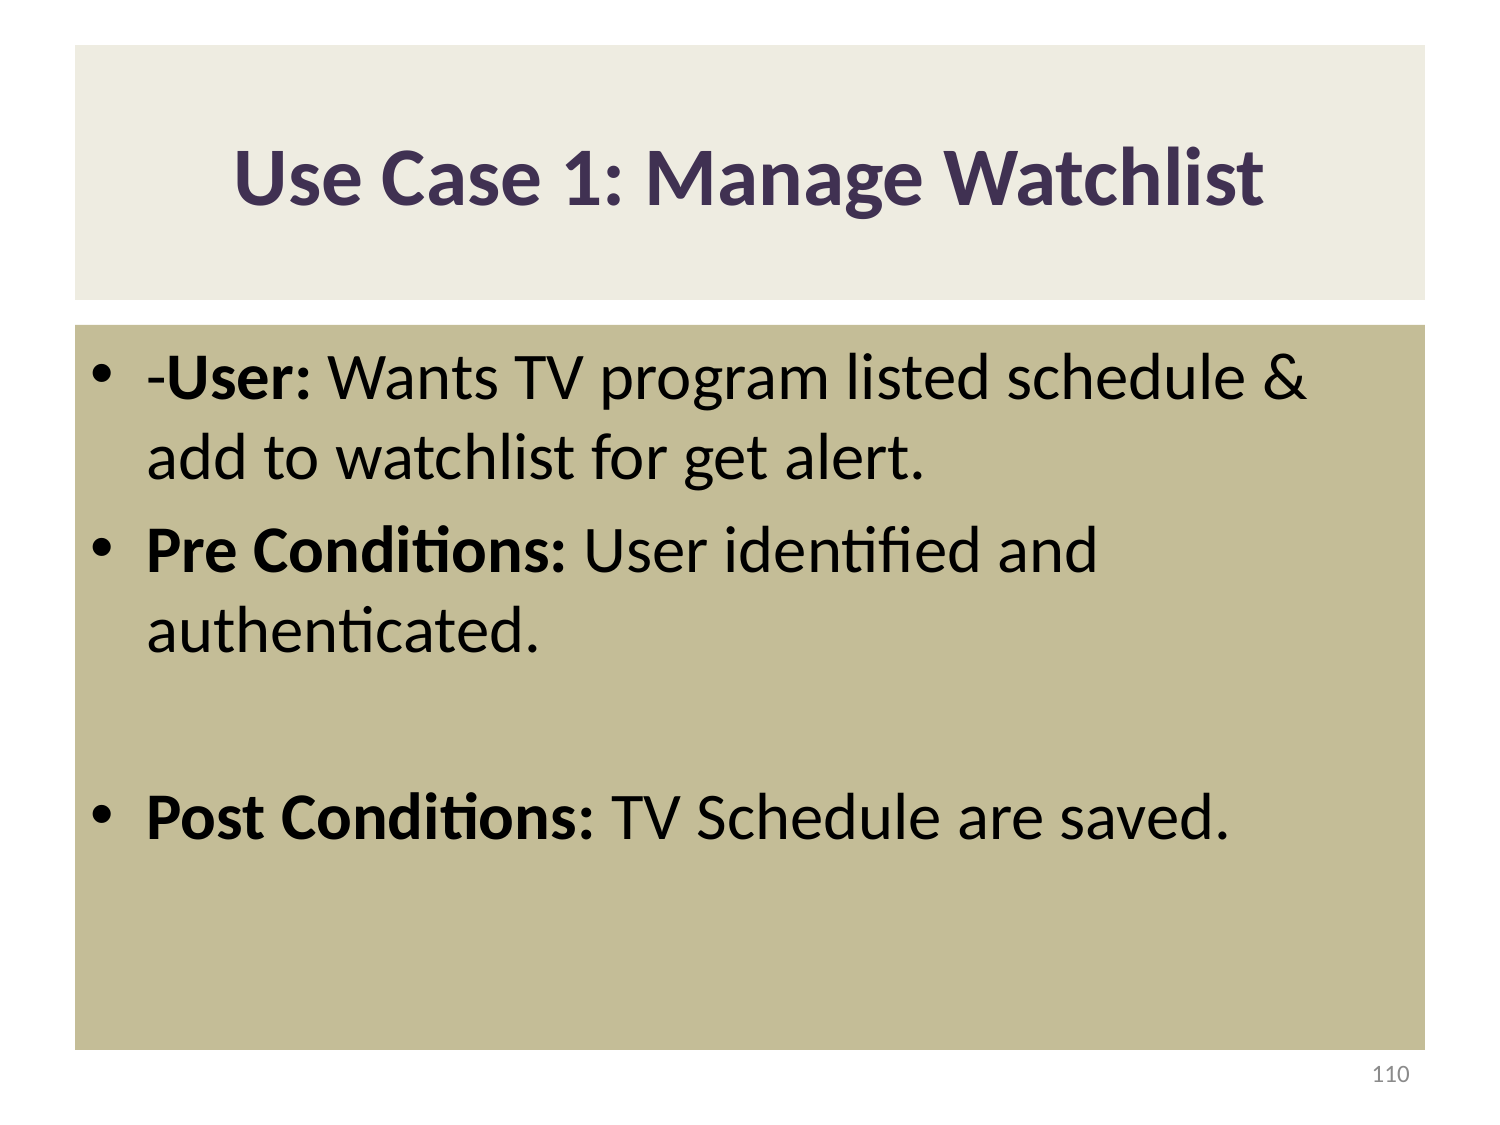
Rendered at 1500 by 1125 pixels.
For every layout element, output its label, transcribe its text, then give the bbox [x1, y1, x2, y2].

list -User: Wants TV program listed schedule & add to watchlist for get alert. Pre Conditions: User identified and authenticated. Post Conditions: TV Schedule are saved. [75, 324, 1425, 1050]
title Use Case 1: Manage Watchlist [75, 45, 1425, 300]
slide_number 110 [1074, 1042, 1425, 1103]
